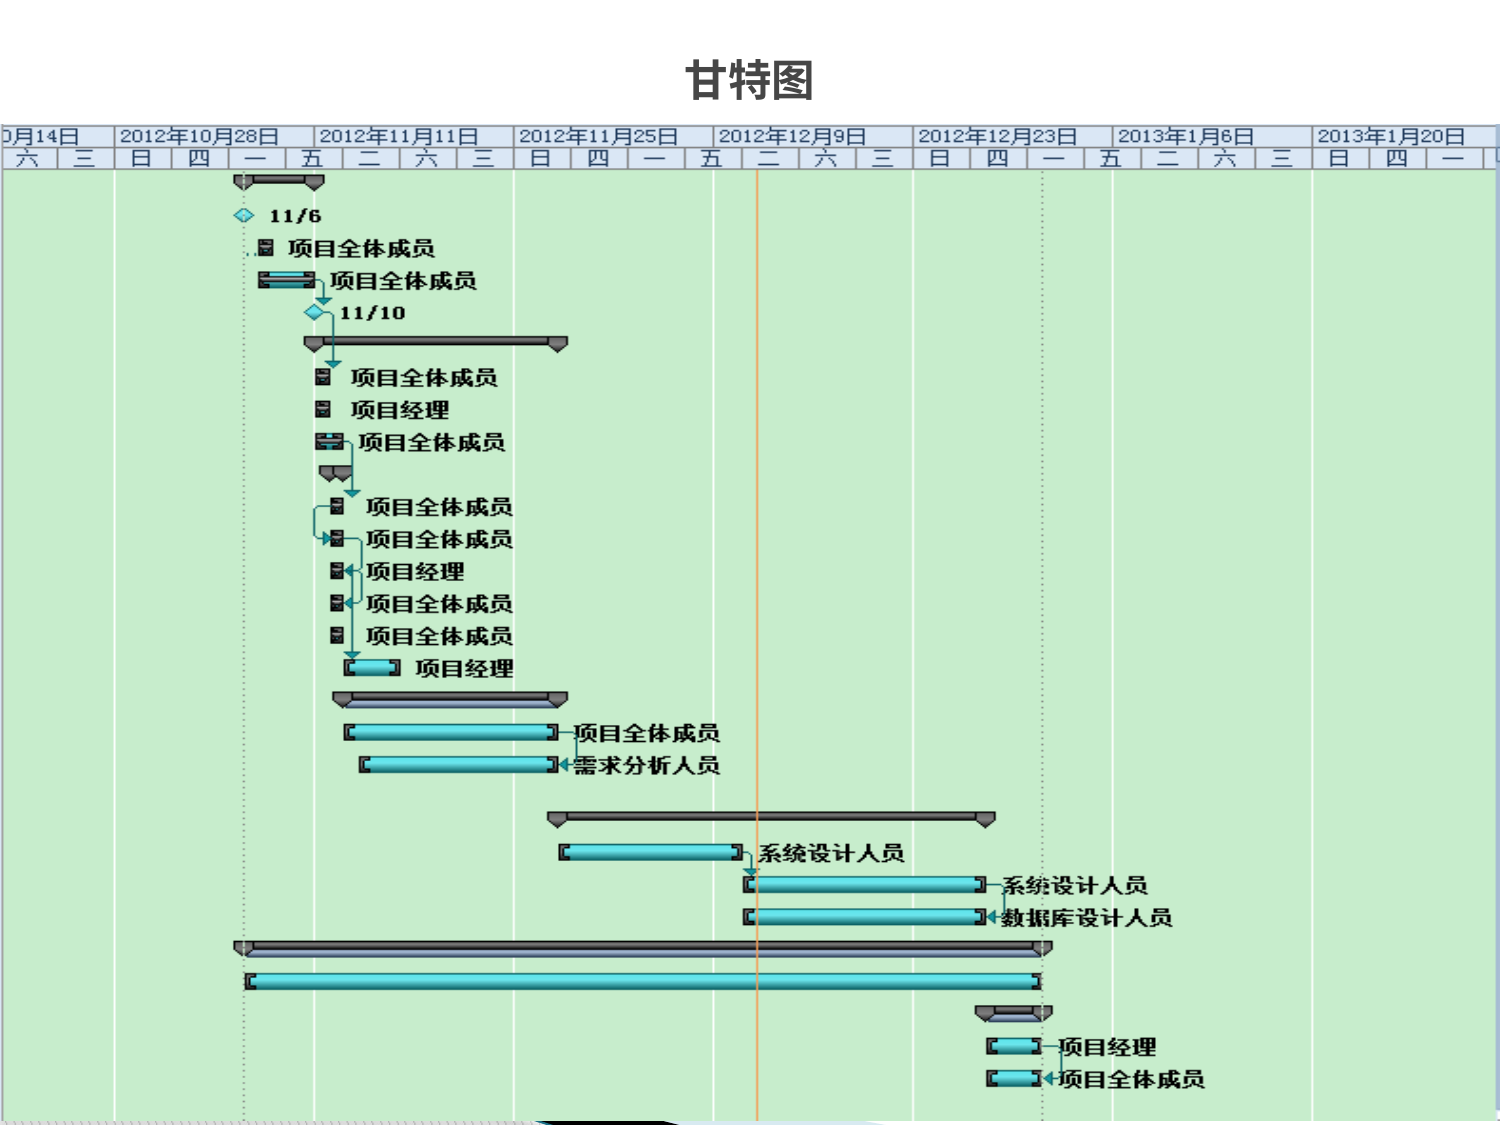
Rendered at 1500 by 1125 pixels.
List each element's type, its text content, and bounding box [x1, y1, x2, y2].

picture [0, 124, 1500, 1121]
title 甘特图 [75, 45, 1425, 113]
